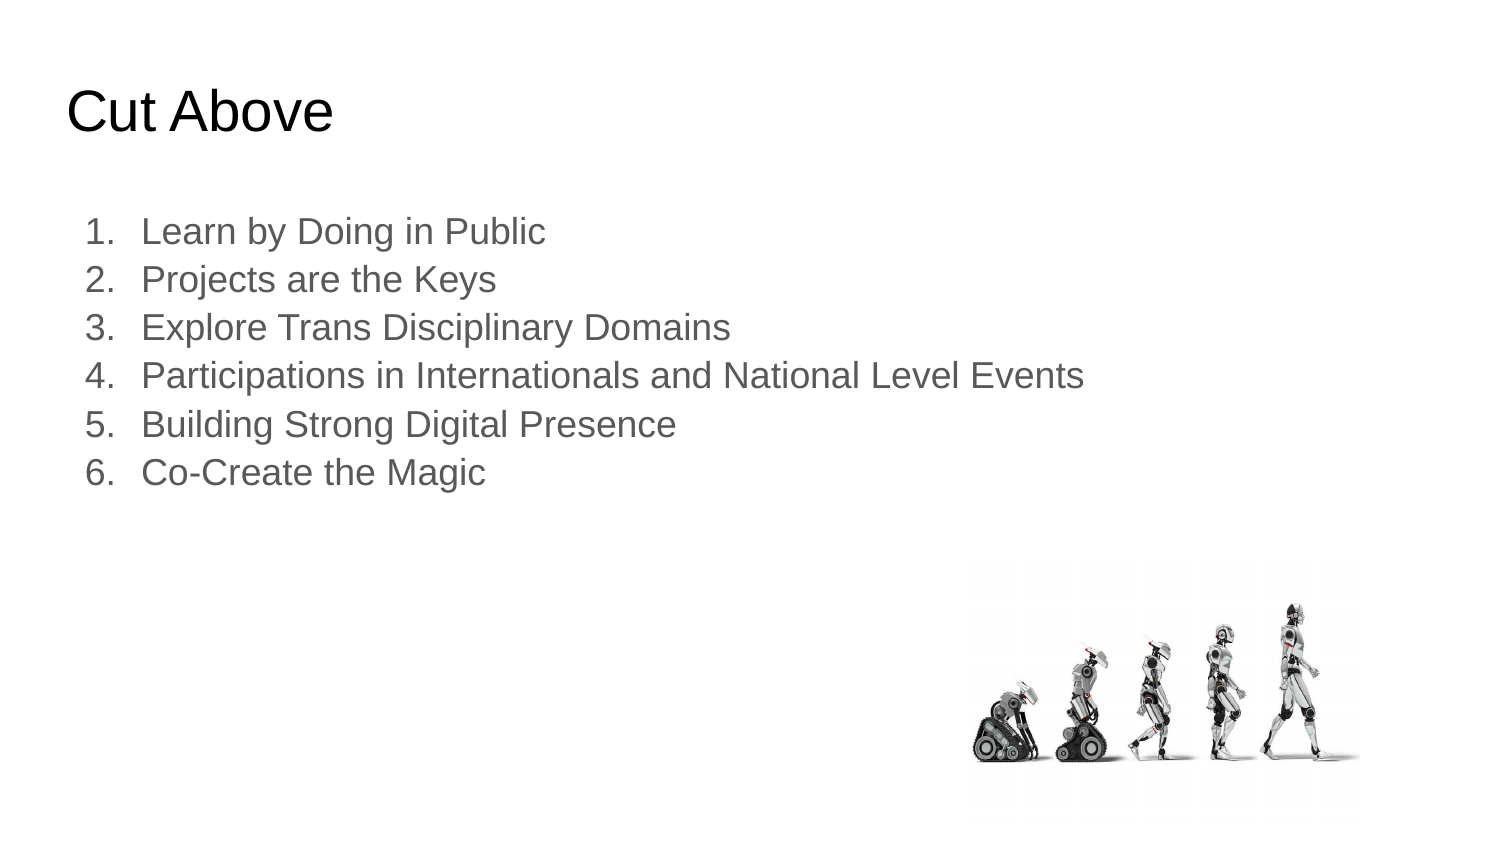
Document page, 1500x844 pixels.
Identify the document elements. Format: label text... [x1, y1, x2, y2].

picture [960, 555, 1363, 825]
title Cut Above [51, 64, 1449, 167]
list Learn by Doing in Public Projects are the Keys Explore Trans Disciplinary Domains Participations in Internationals and National Level Events Building Strong Digital Presence Co-Create the Magic [51, 189, 1449, 526]
